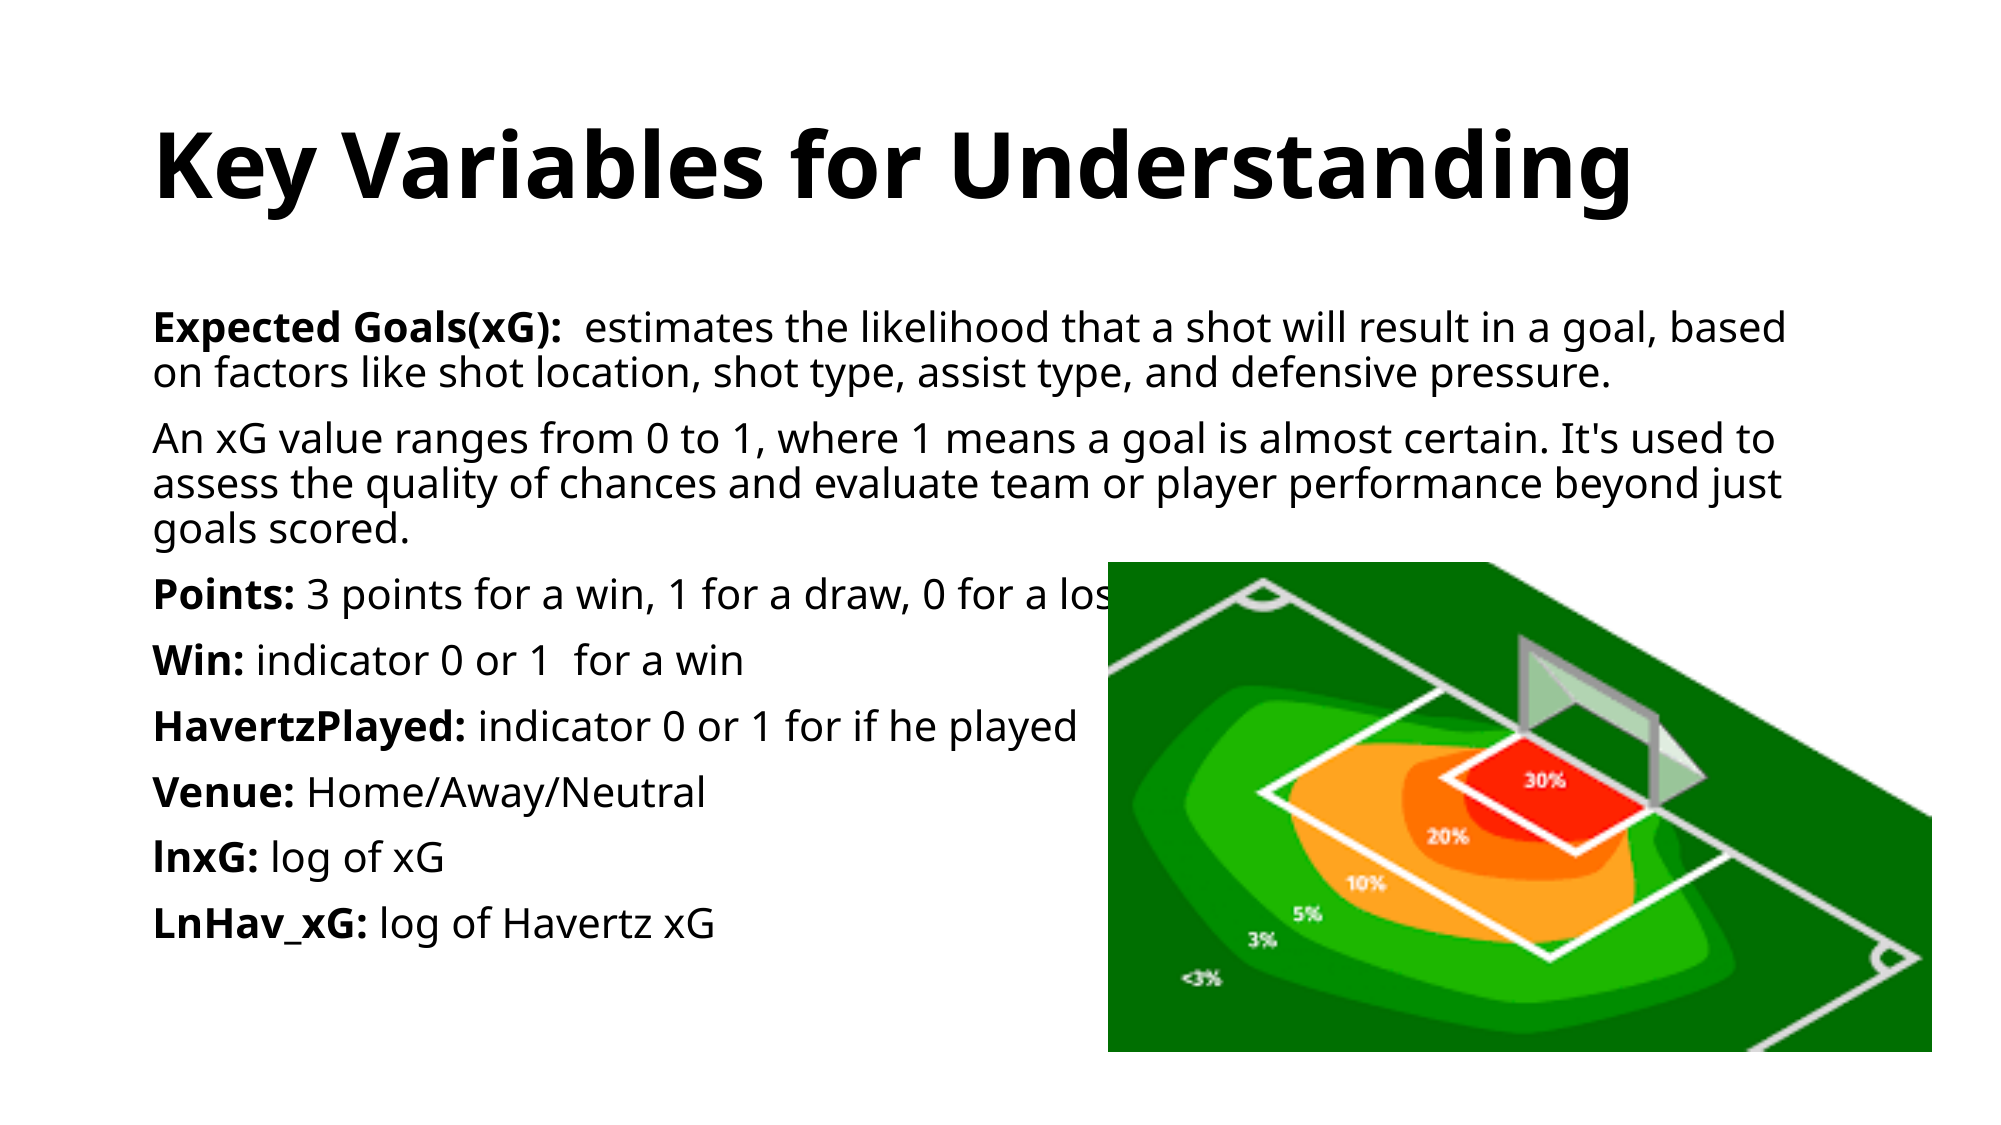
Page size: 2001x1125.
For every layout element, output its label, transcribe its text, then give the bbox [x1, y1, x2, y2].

title Key Variables for Understanding [137, 59, 1863, 278]
list Expected Goals(xG): estimates the likelihood that a shot will result in a goal, based on factors like shot location, shot type, assist type, and defensive pressure. An xG value ranges from 0 to 1, where 1 means a goal is almost certain. It's used to assess the quality of chances and evaluate team or player performance beyond just goals scored. Points: 3 points for a win, 1 for a draw, 0 for a loss Win: indicator 0 or 1 for a win HavertzPlayed: indicator 0 or 1 for if he played Venue: Home/Away/Neutral lnxG: log of xG LnHav_xG: log of Havertz xG [137, 299, 1863, 1014]
picture [1108, 561, 1932, 1052]
